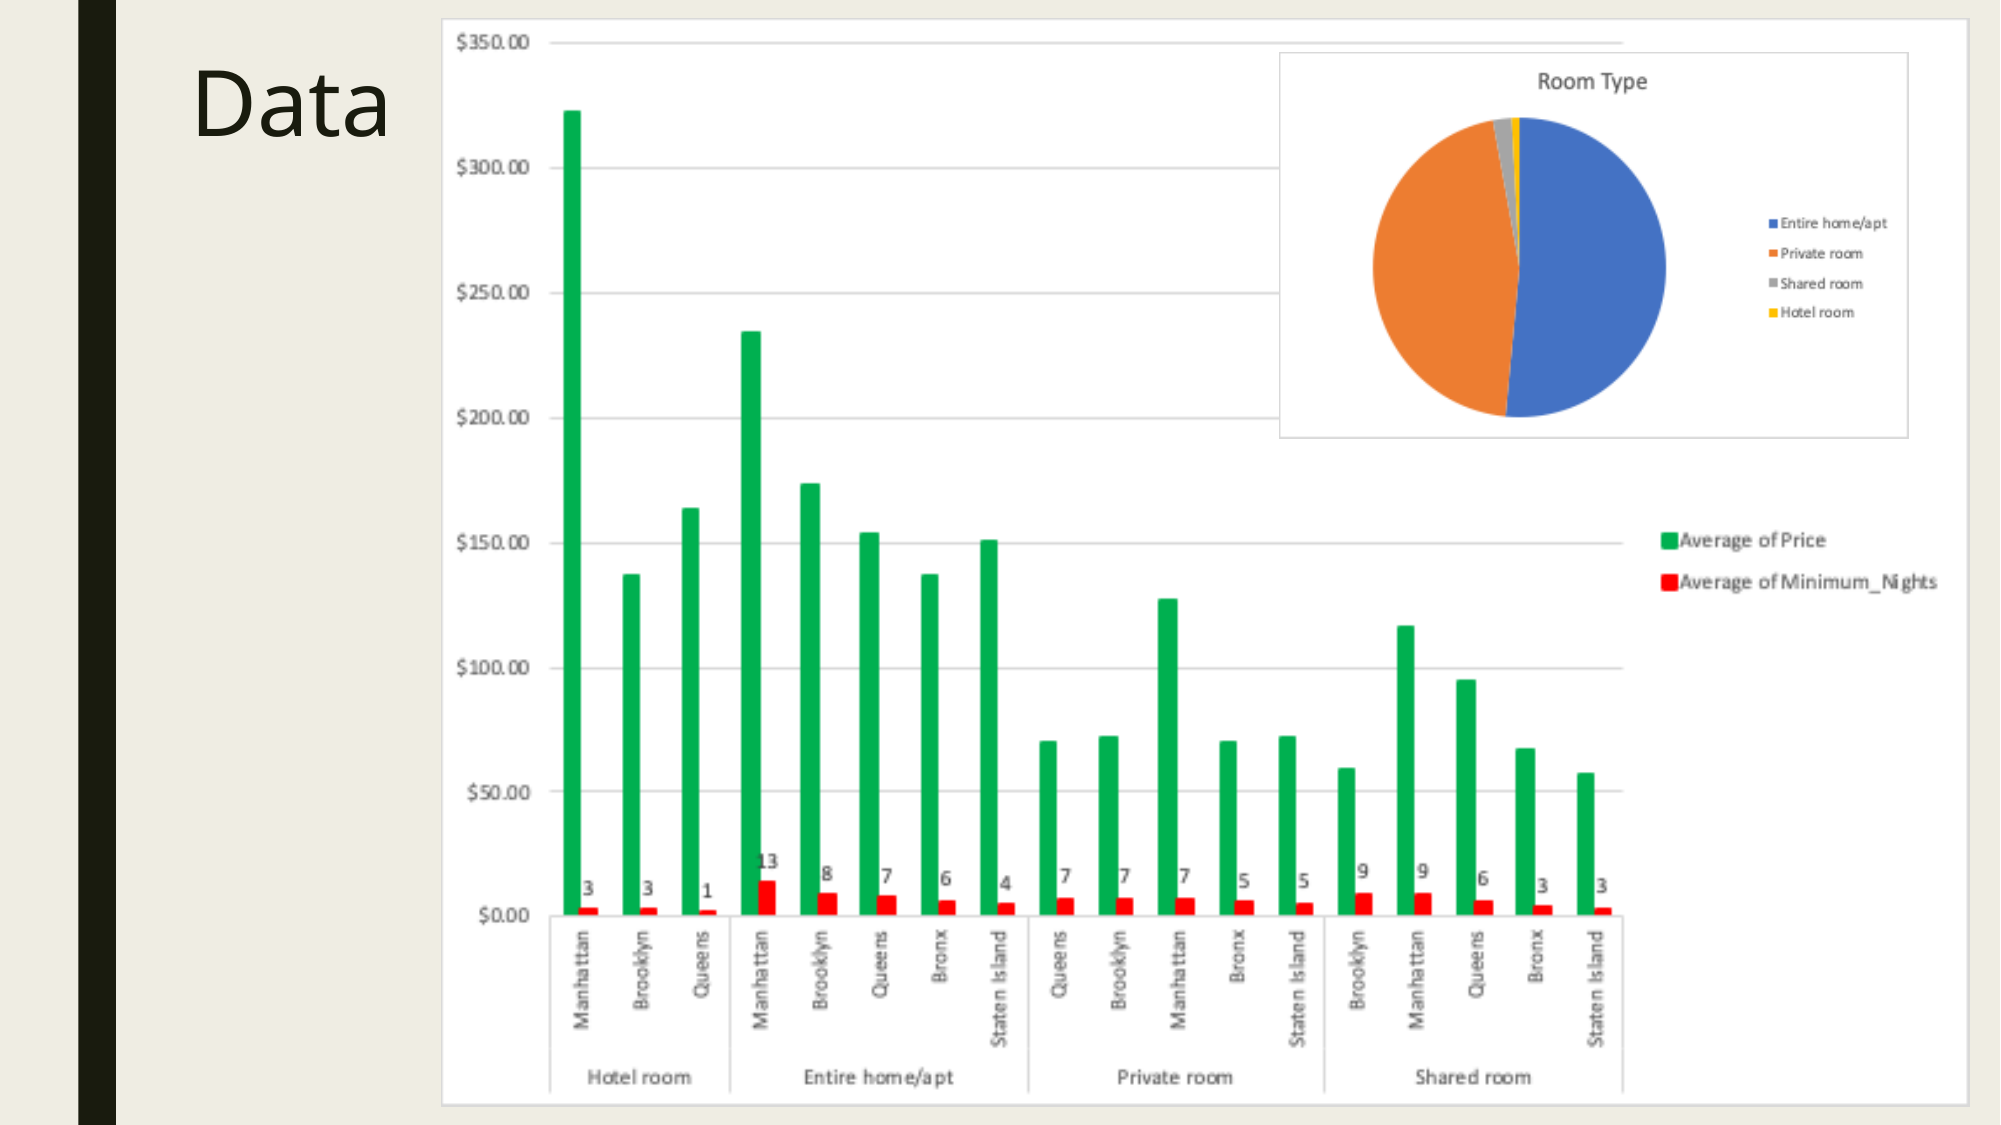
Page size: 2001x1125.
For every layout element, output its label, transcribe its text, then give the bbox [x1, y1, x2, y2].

title Data [175, 51, 441, 194]
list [441, 18, 1970, 1107]
picture [1279, 52, 1909, 439]
